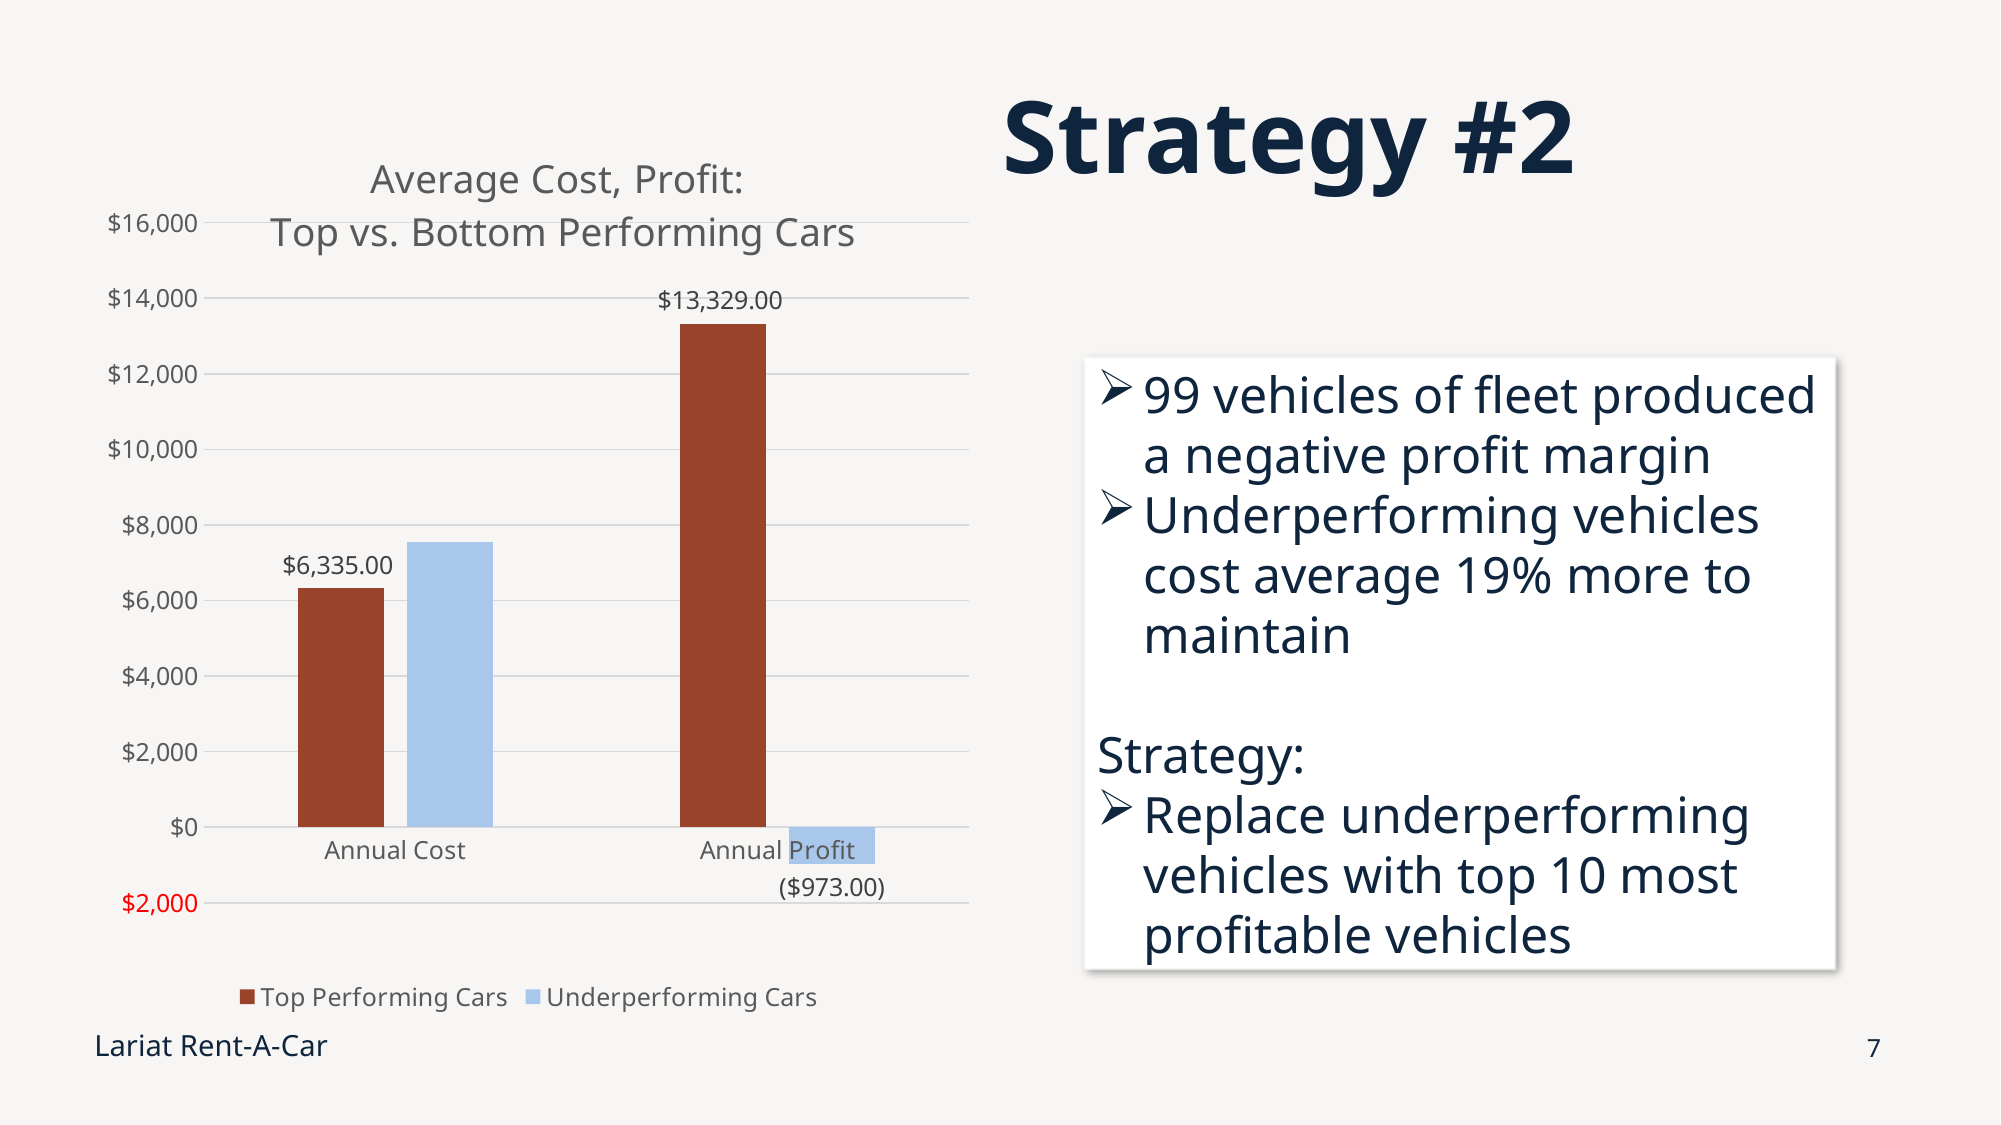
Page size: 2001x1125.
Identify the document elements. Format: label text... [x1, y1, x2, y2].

text_box Lariat Rent-A-Car [79, 1020, 755, 1080]
slide_number 7 [1836, 1020, 1912, 1080]
title Strategy #2 [987, 50, 1906, 234]
chart [70, 131, 988, 1020]
text_box 99 vehicles of fleet produced a negative profit margin Underperforming vehicles cost average 19% more to maintain Strategy: Replace underperforming vehicles with top 10 most profitable vehicles [1085, 358, 1836, 969]
